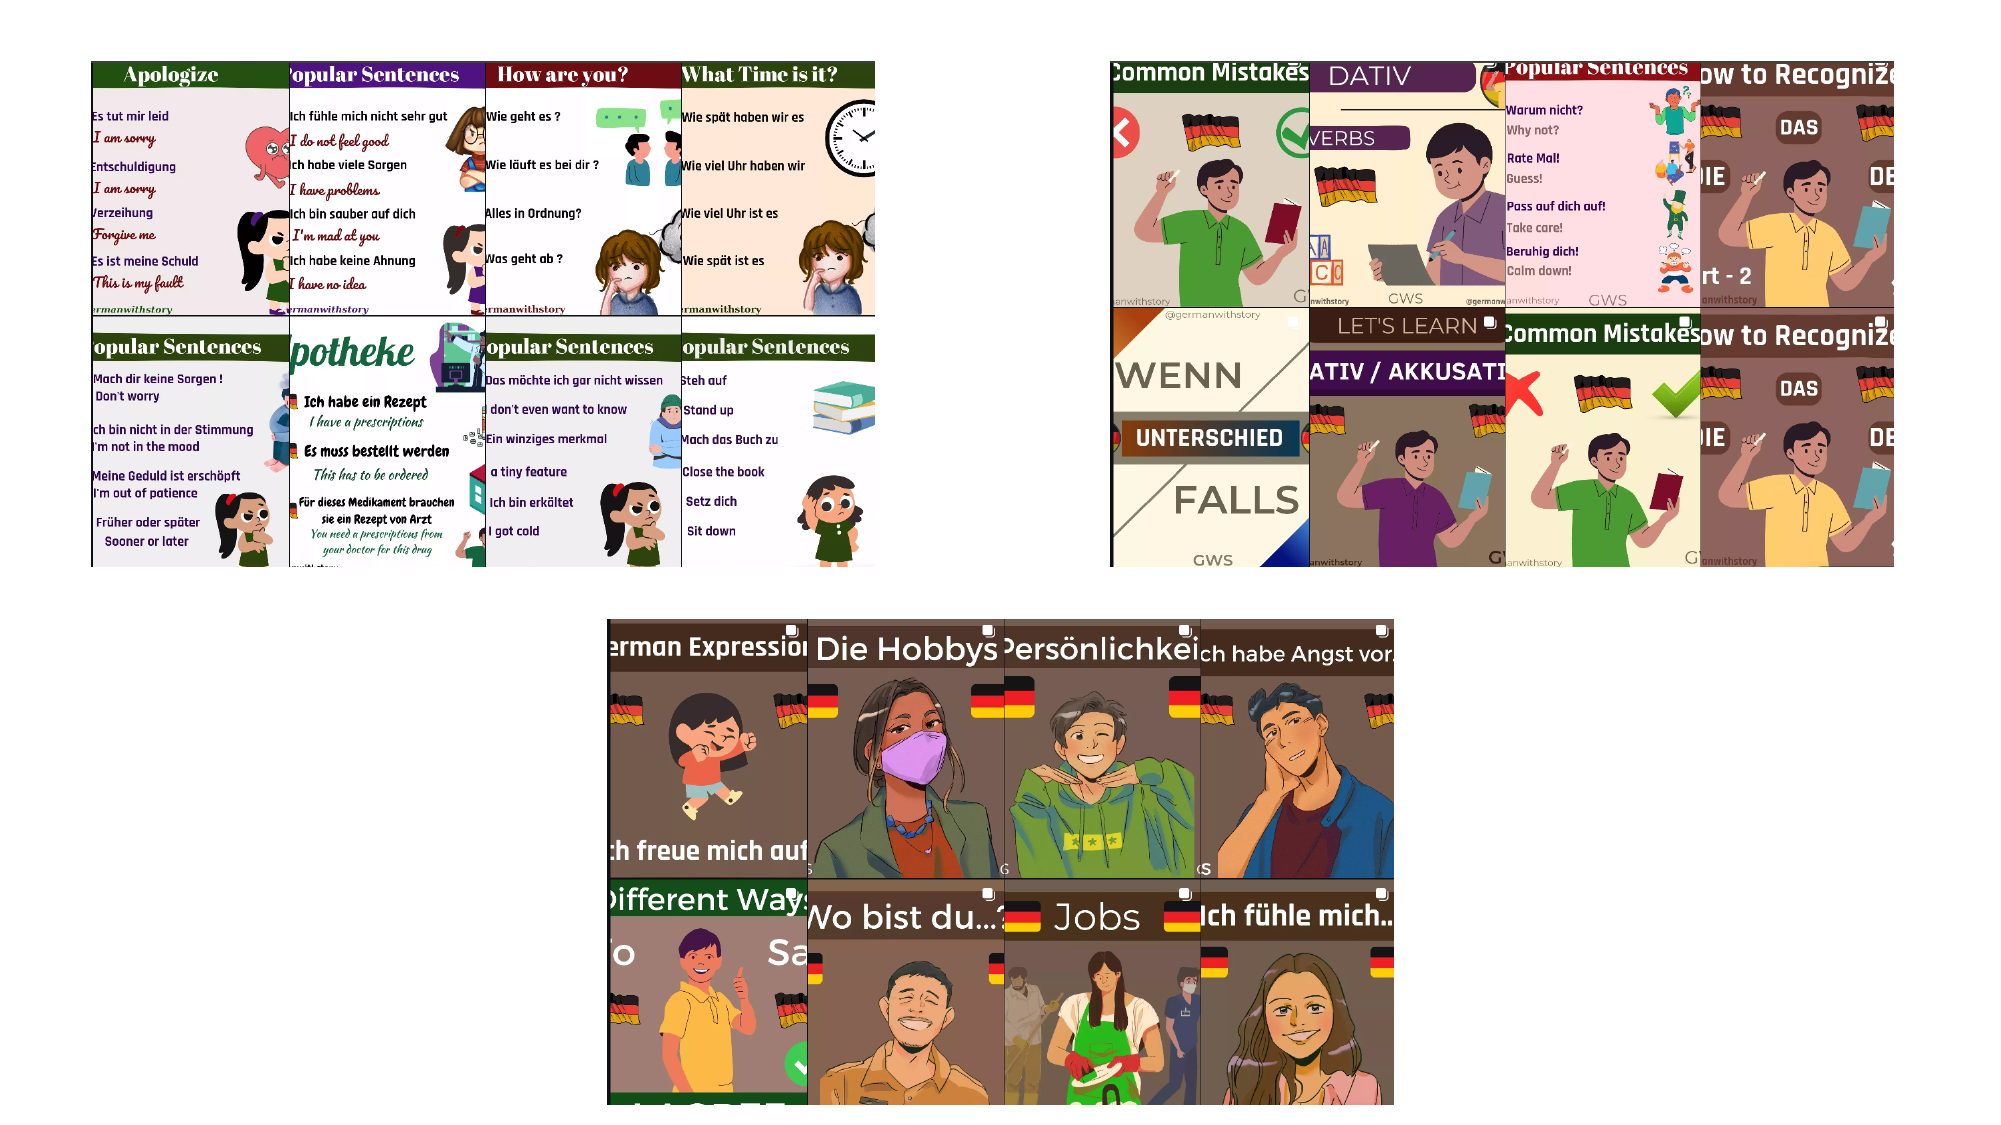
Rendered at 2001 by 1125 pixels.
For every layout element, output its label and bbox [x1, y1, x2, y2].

picture [1110, 61, 1894, 568]
picture [90, 61, 875, 568]
picture [607, 619, 1394, 1106]
